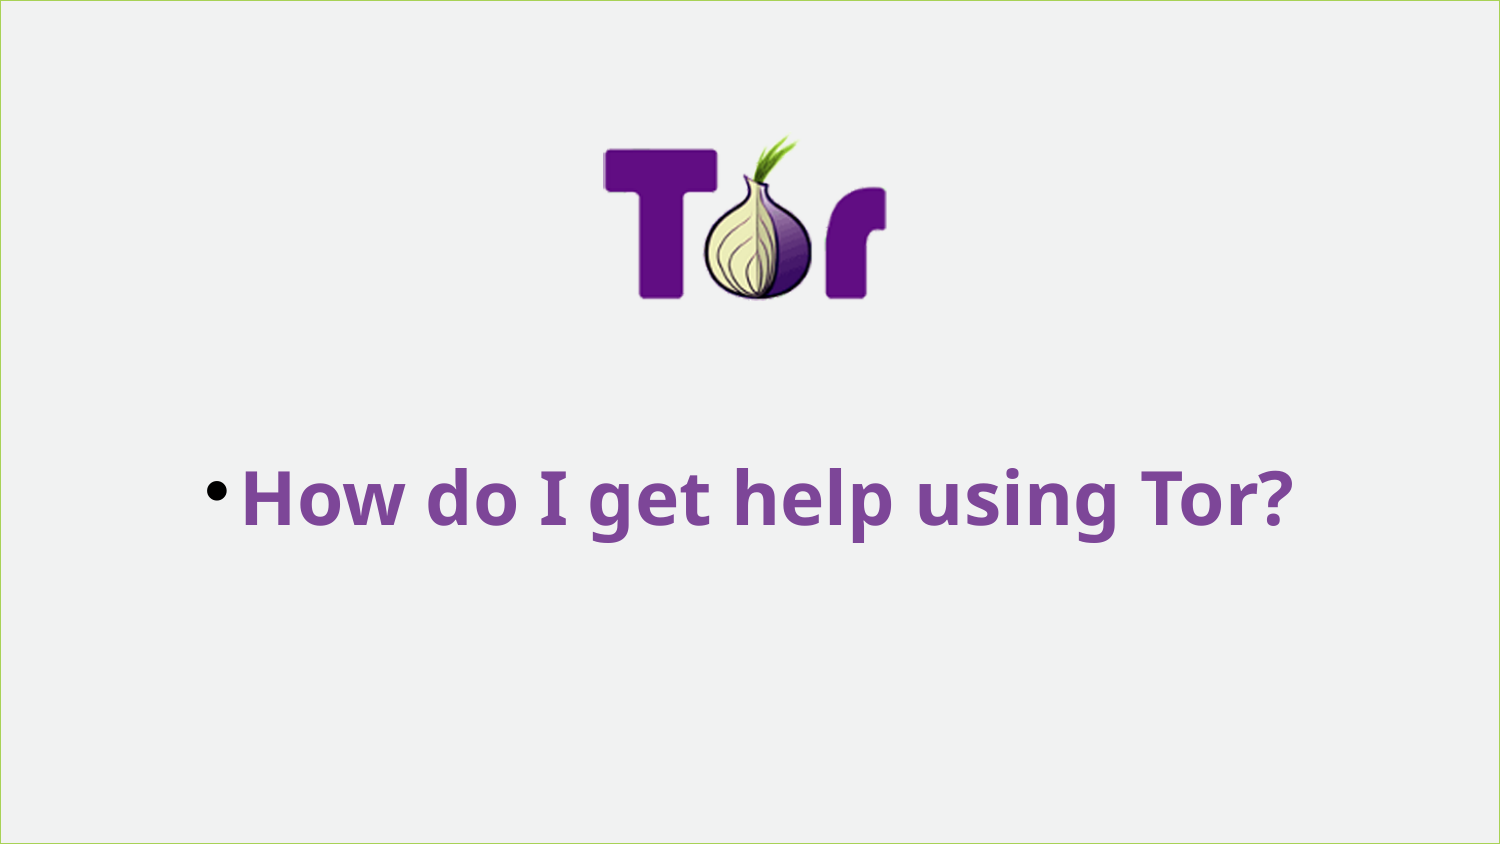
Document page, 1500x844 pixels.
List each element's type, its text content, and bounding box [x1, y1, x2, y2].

text_box How do I get help using Tor? [112, 348, 1388, 643]
picture [569, 40, 929, 348]
